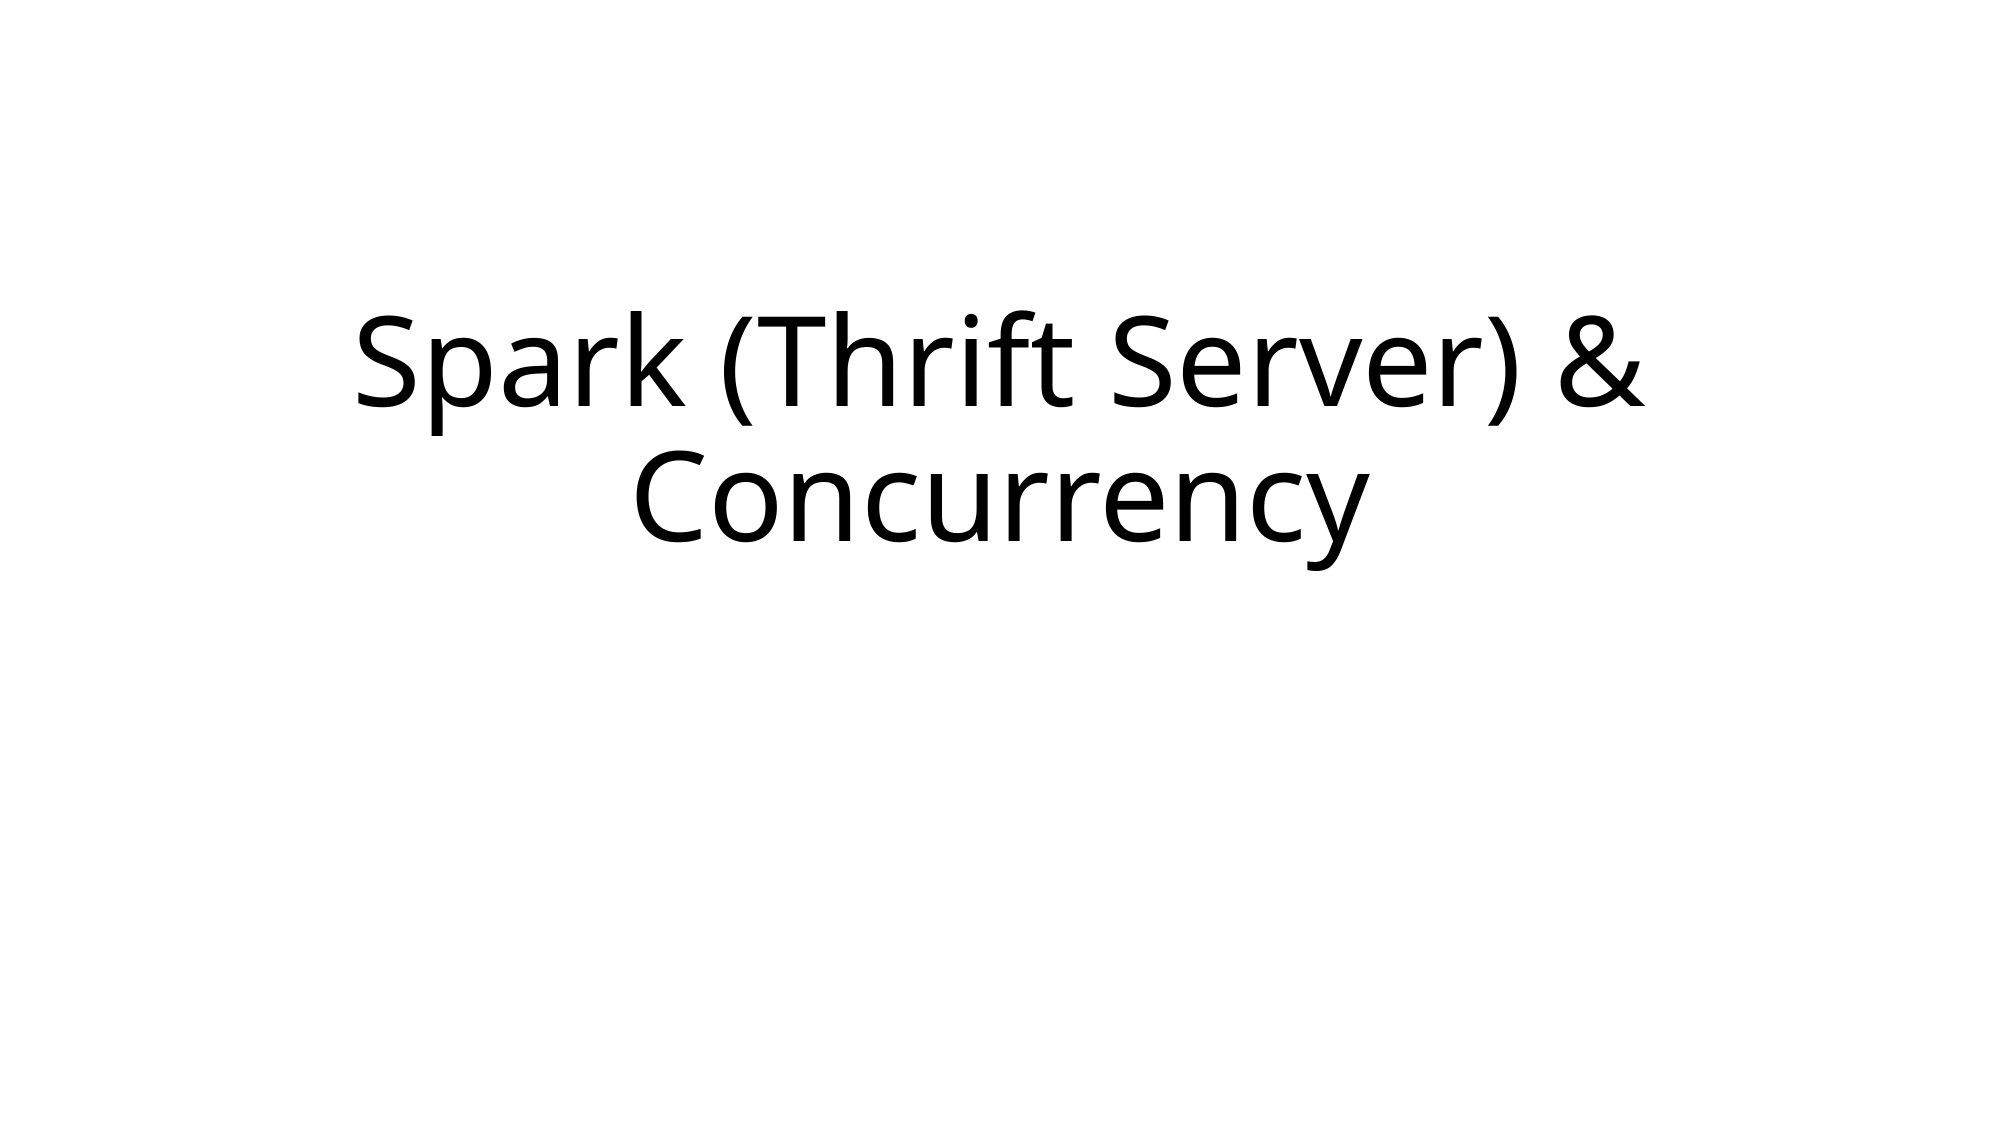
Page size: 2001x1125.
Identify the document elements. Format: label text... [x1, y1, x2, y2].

title Spark (Thrift Server) & Concurrency [249, 184, 1750, 576]
